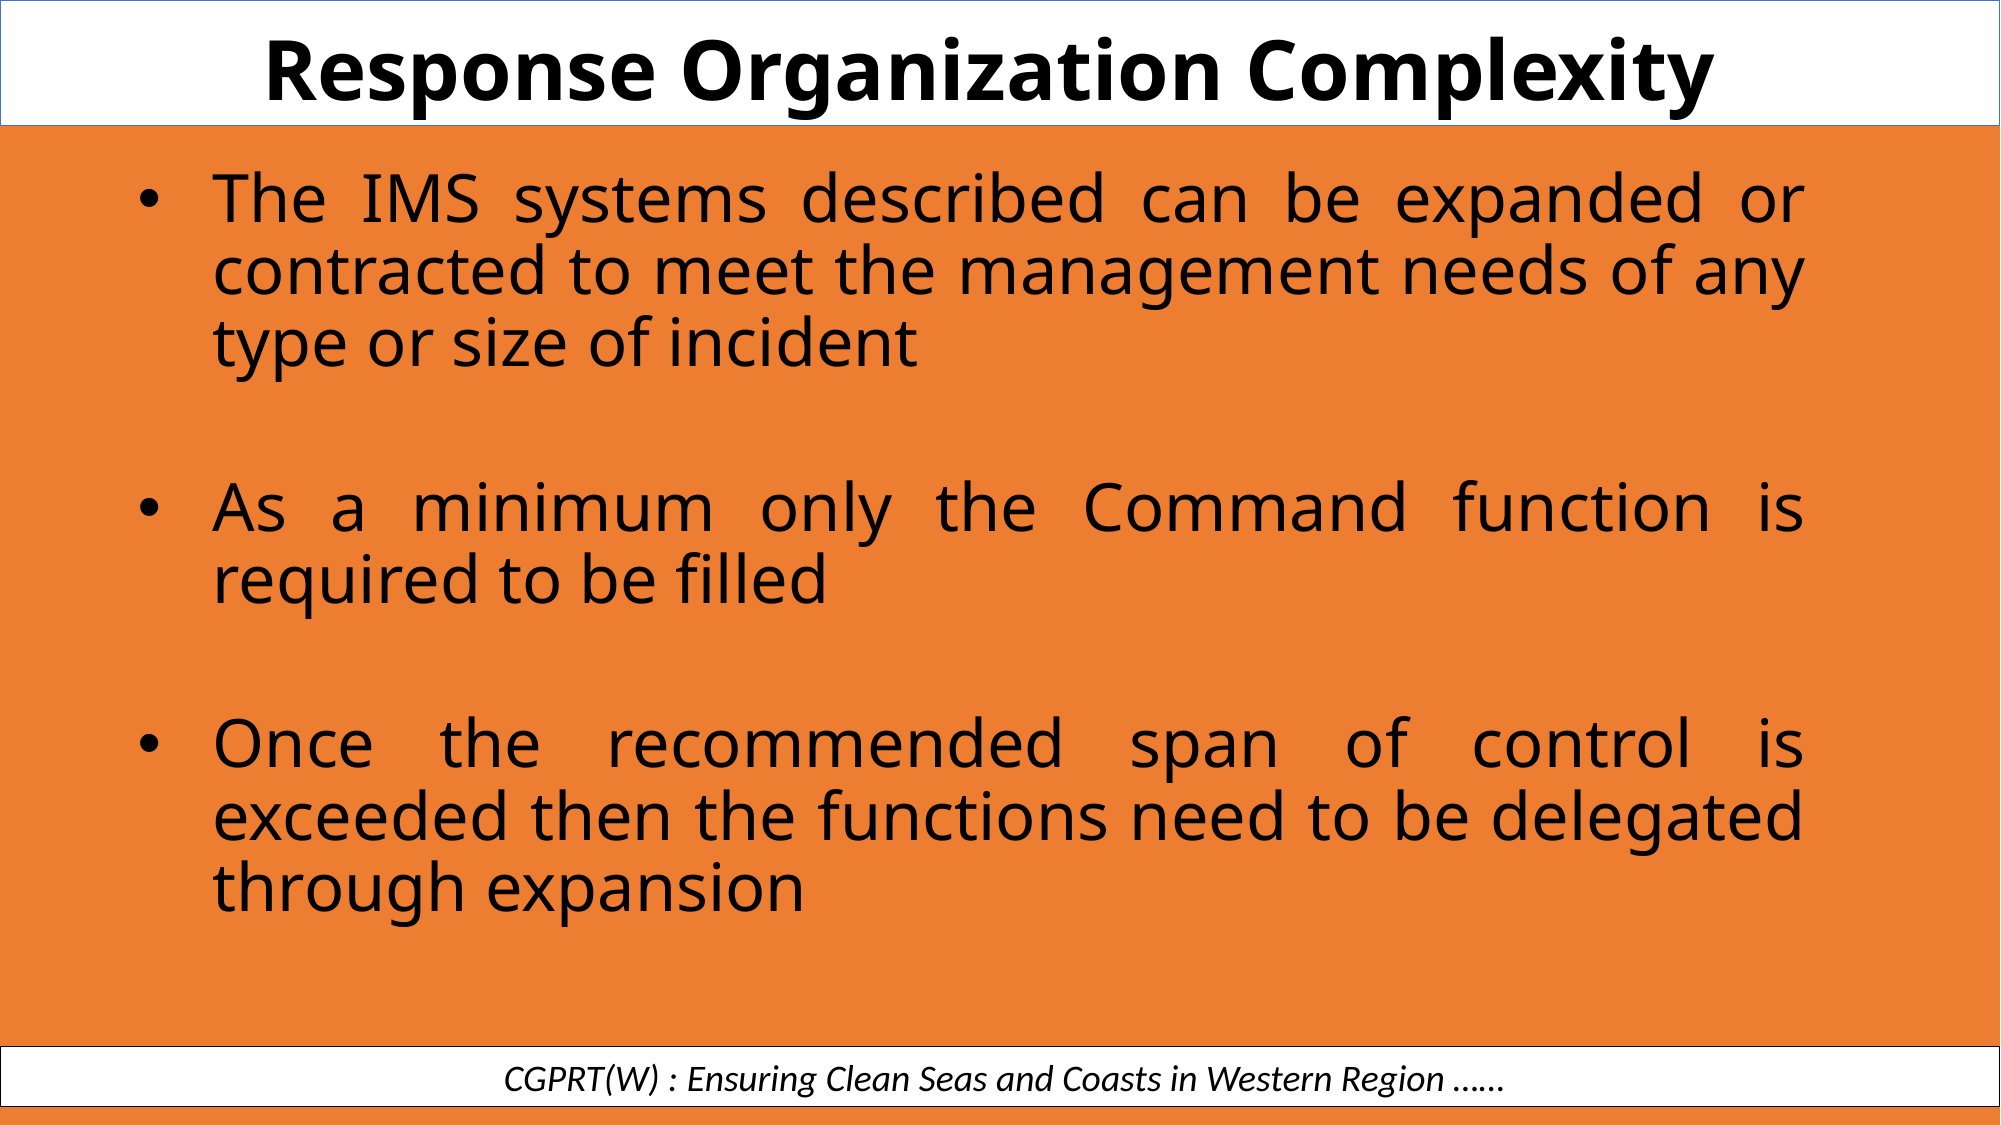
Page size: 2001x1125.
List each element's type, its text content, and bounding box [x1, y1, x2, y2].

text_box CGPRT(W) : Ensuring Clean Seas and Coasts in Western Region …… [0, 1046, 2000, 1107]
text_box The IMS systems described can be expanded or contracted to meet the management needs of any type or size of incident As a minimum only the Command function is required to be filled Once the recommended span of control is exceeded then the functions need to be delegated through expansion [122, 158, 1823, 1014]
text_box Response Organization Complexity [247, 21, 1797, 114]
text_box [0, 0, 2000, 126]
